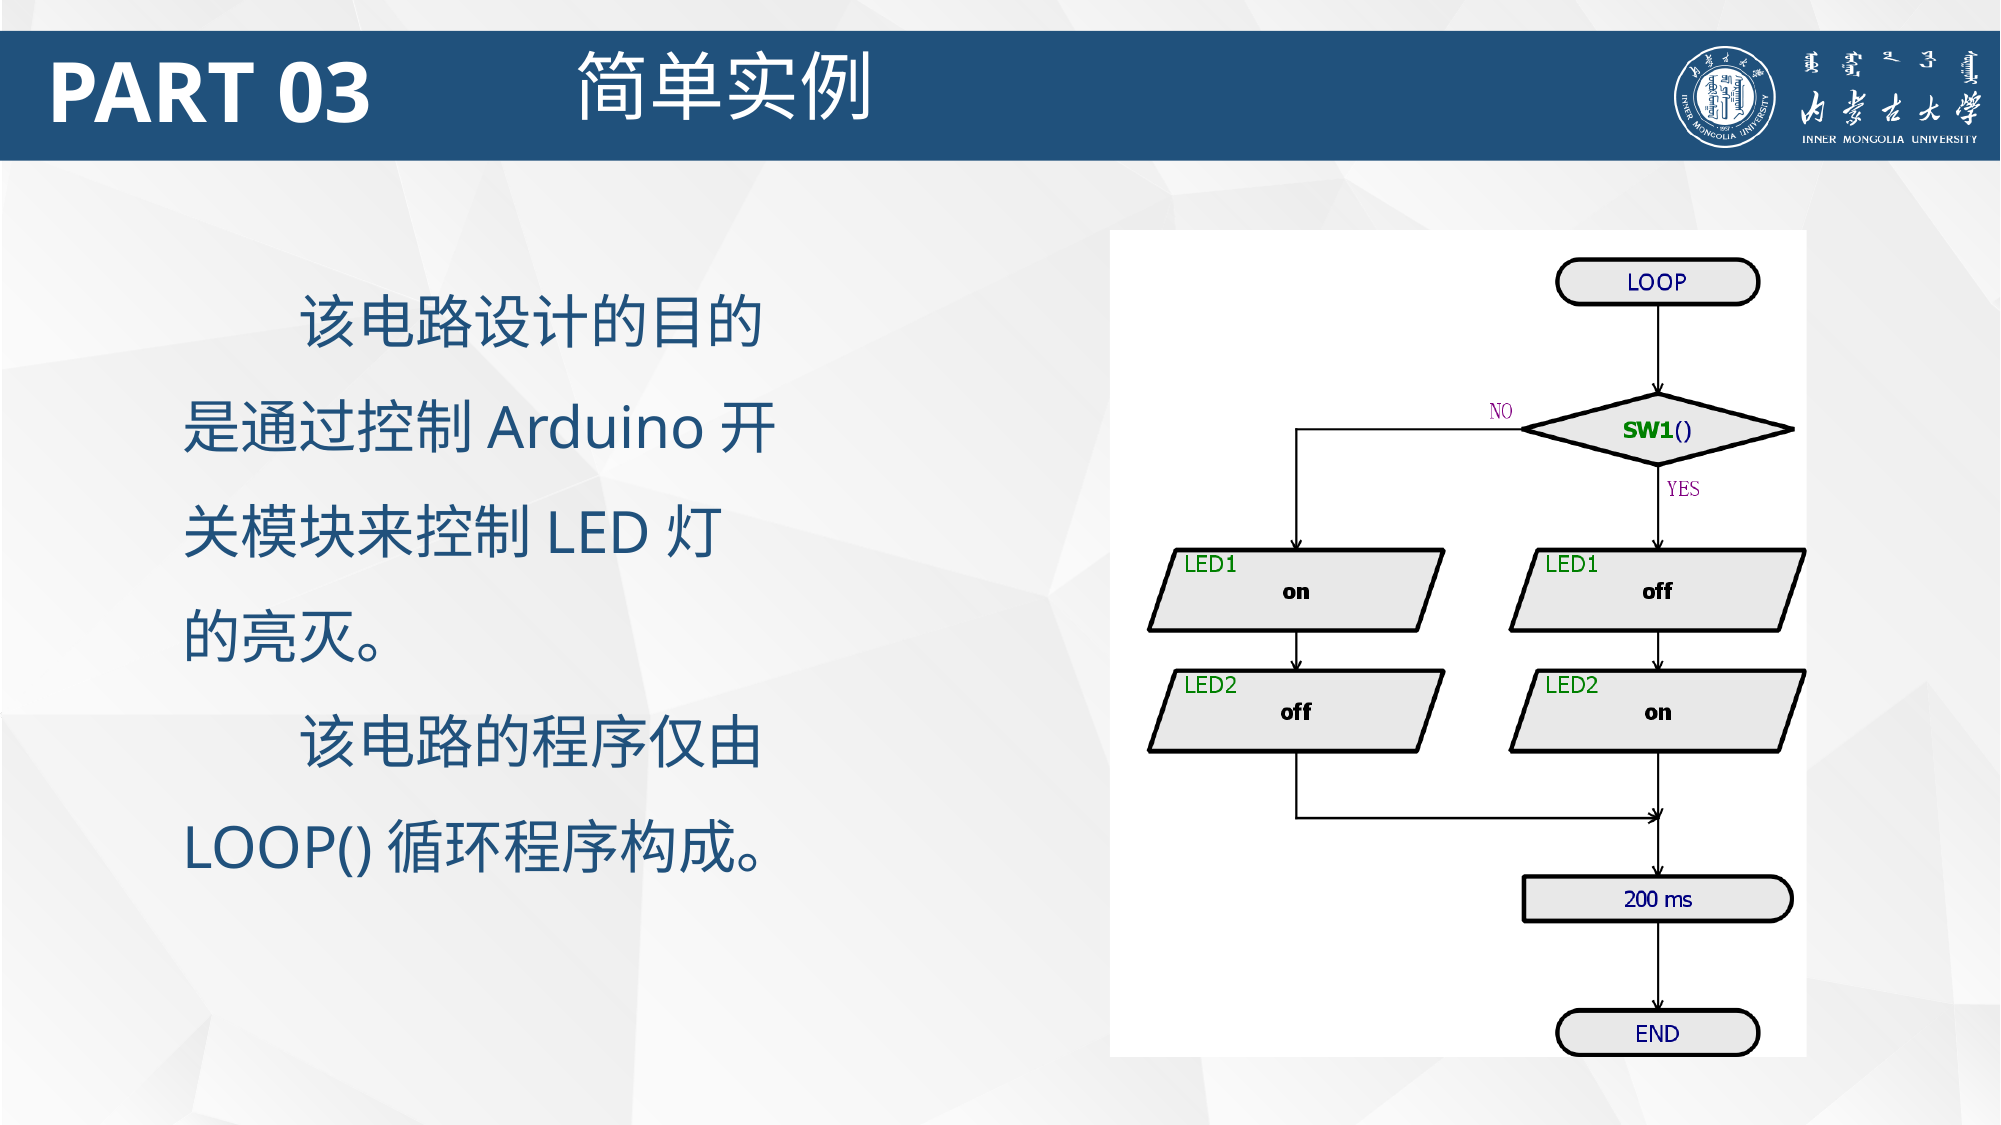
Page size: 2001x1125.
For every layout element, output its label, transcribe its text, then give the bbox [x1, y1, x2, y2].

picture [1673, 46, 1986, 150]
text_box 该电路设计的目的是通过控制Arduino开关模块来控制LED灯的亮灭。 该电路的程序仅由LOOP()循环程序构成。 [167, 243, 793, 888]
picture [0, 0, 2001, 1125]
list 简单实例 [559, 42, 1485, 158]
list PART 03 [32, 42, 481, 148]
